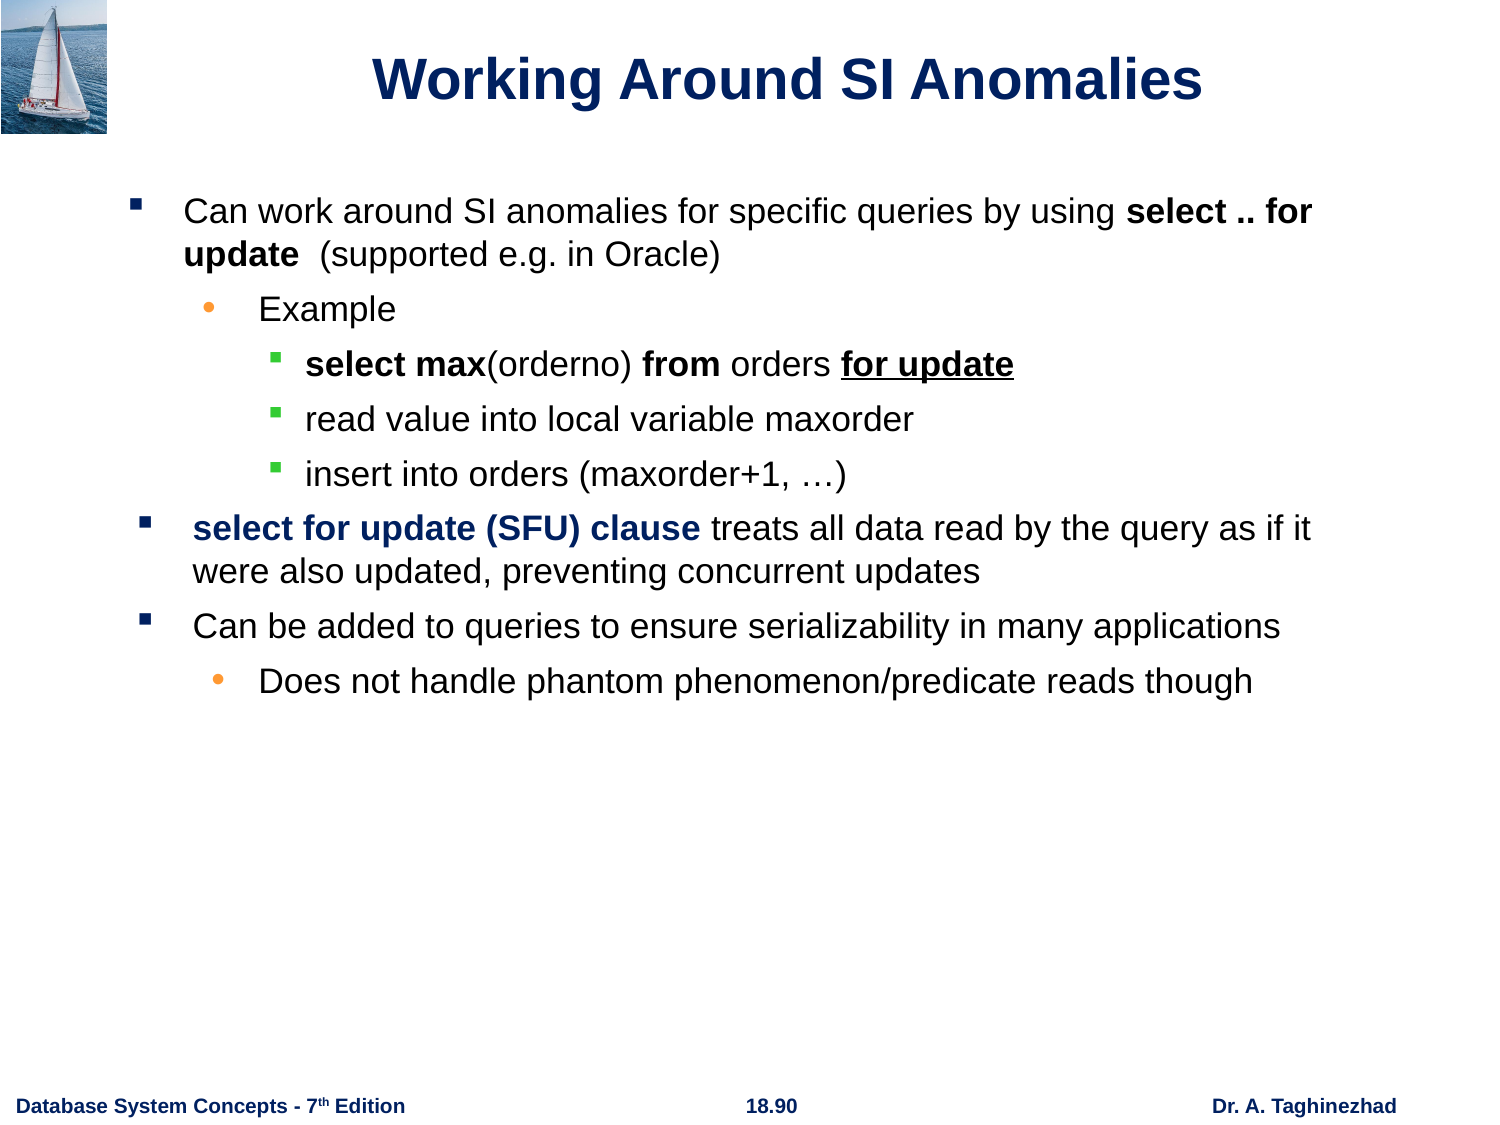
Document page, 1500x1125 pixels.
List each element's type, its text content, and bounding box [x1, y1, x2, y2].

list Can work around SI anomalies for specific queries by using select .. for update (supported e.g. in Oracle) Example select max(orderno) from orders for update read value into local variable maxorder insert into orders (maxorder+1, …) select for update (SFU) clause treats all data read by the query as if it were also updated, preventing concurrent updates Can be added to queries to ensure serializability in many applications Does not handle phantom phenomenon/predicate reads though [112, 180, 1375, 1062]
picture [1, 0, 107, 134]
title Working Around SI Anomalies [125, 18, 1452, 120]
